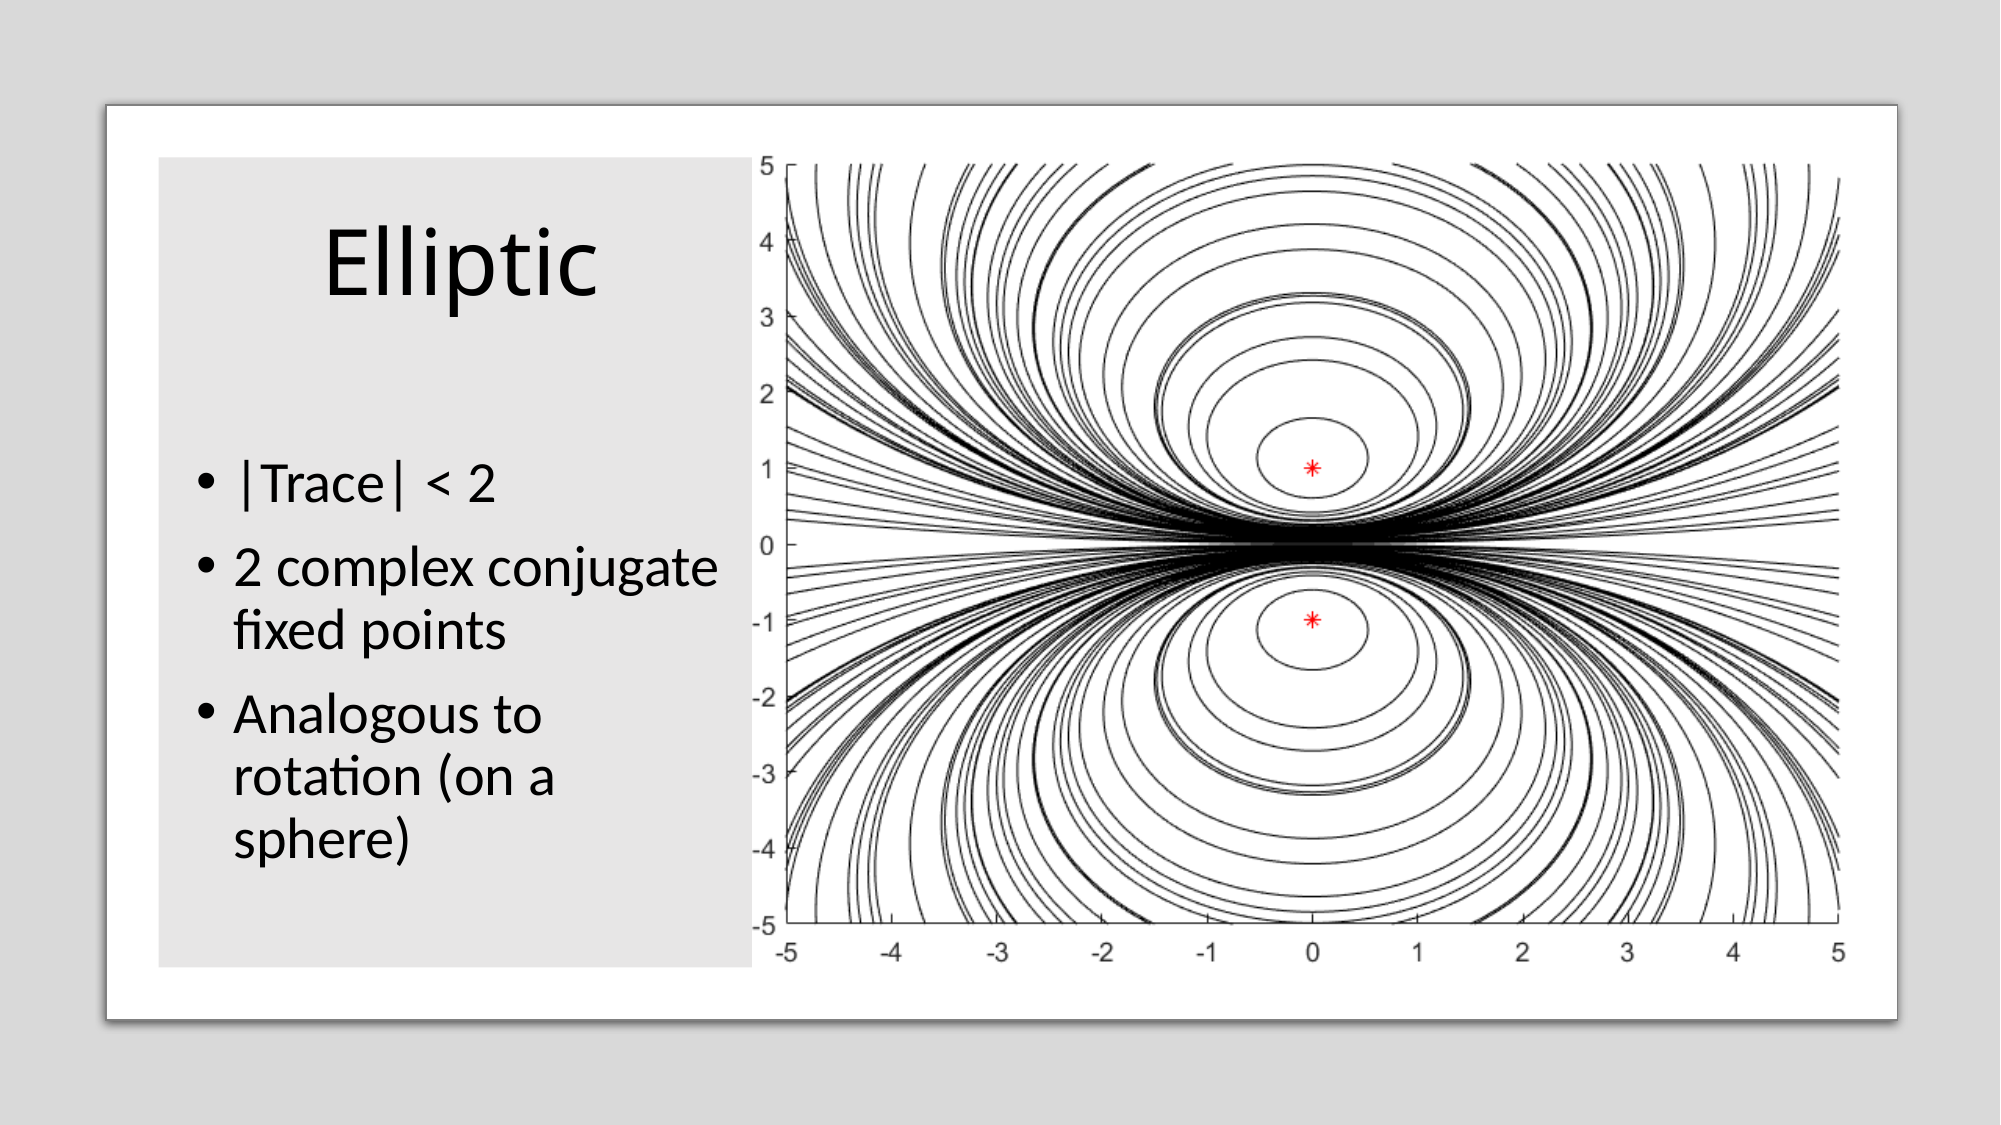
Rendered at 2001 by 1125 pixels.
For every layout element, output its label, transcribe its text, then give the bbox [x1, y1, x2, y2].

text_box [105, 104, 1898, 1021]
picture [752, 147, 1847, 968]
text_box [158, 156, 752, 968]
title Elliptic [168, 157, 752, 375]
list |Trace| < 2 2 complex conjugate fixed points Analogous to rotation (on a sphere) [181, 445, 752, 968]
text_box [0, 0, 2000, 1125]
